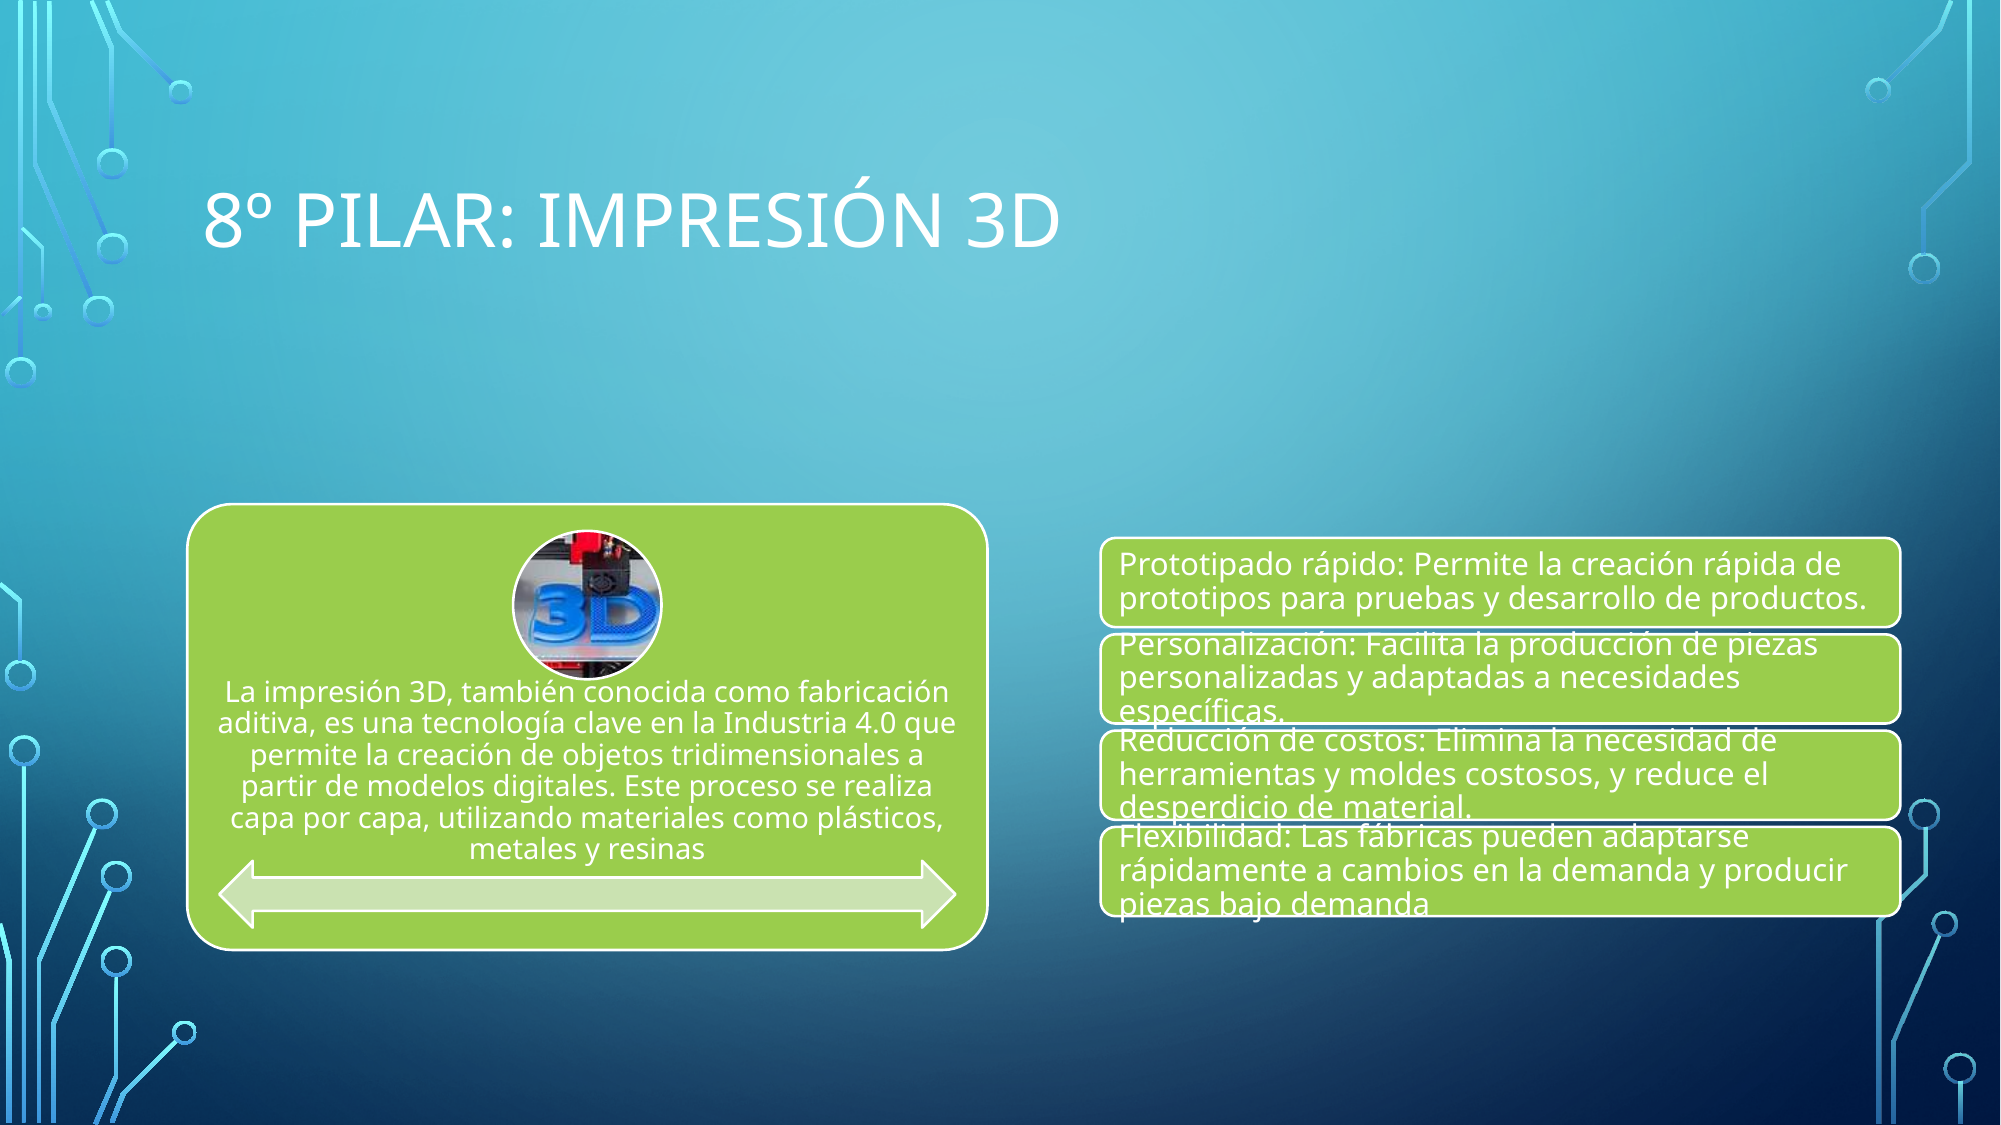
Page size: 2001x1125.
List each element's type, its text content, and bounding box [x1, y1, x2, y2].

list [186, 503, 988, 951]
title 8º Pilar: Impresión 3D [187, 101, 1813, 344]
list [1100, 503, 1901, 951]
